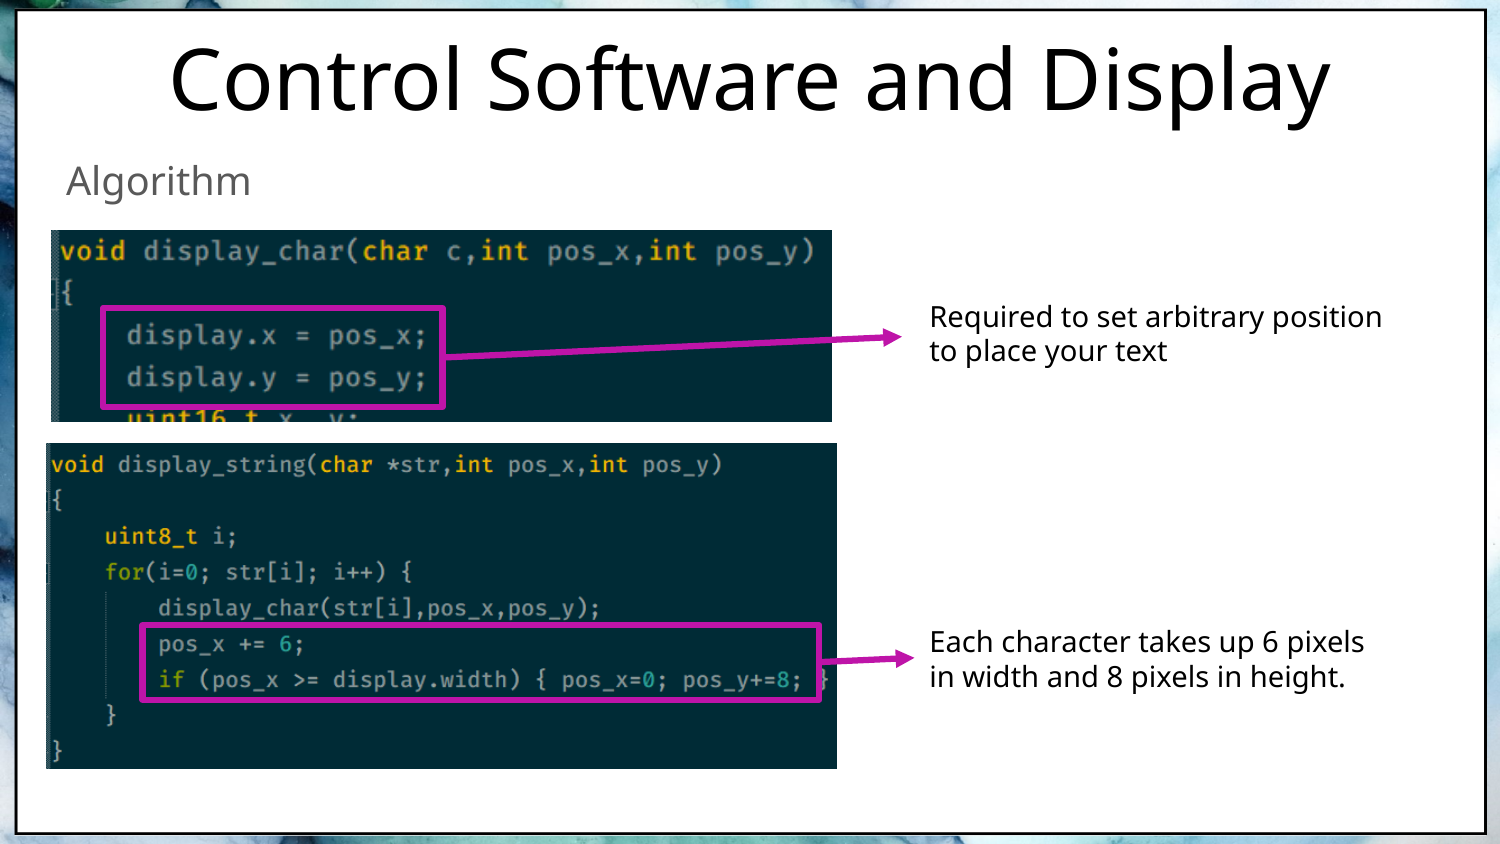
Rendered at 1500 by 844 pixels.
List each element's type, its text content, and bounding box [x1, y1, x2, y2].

picture [0, 0, 1500, 844]
text_box Each character takes up 6 pixels in width and 8 pixels in height. [914, 607, 1401, 708]
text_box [442, 336, 903, 358]
text_box Control Software and Display [115, 10, 1385, 143]
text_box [819, 658, 915, 663]
list Algorithm [51, 144, 310, 219]
text_box Required to set arbitrary position to place your text [914, 282, 1401, 383]
